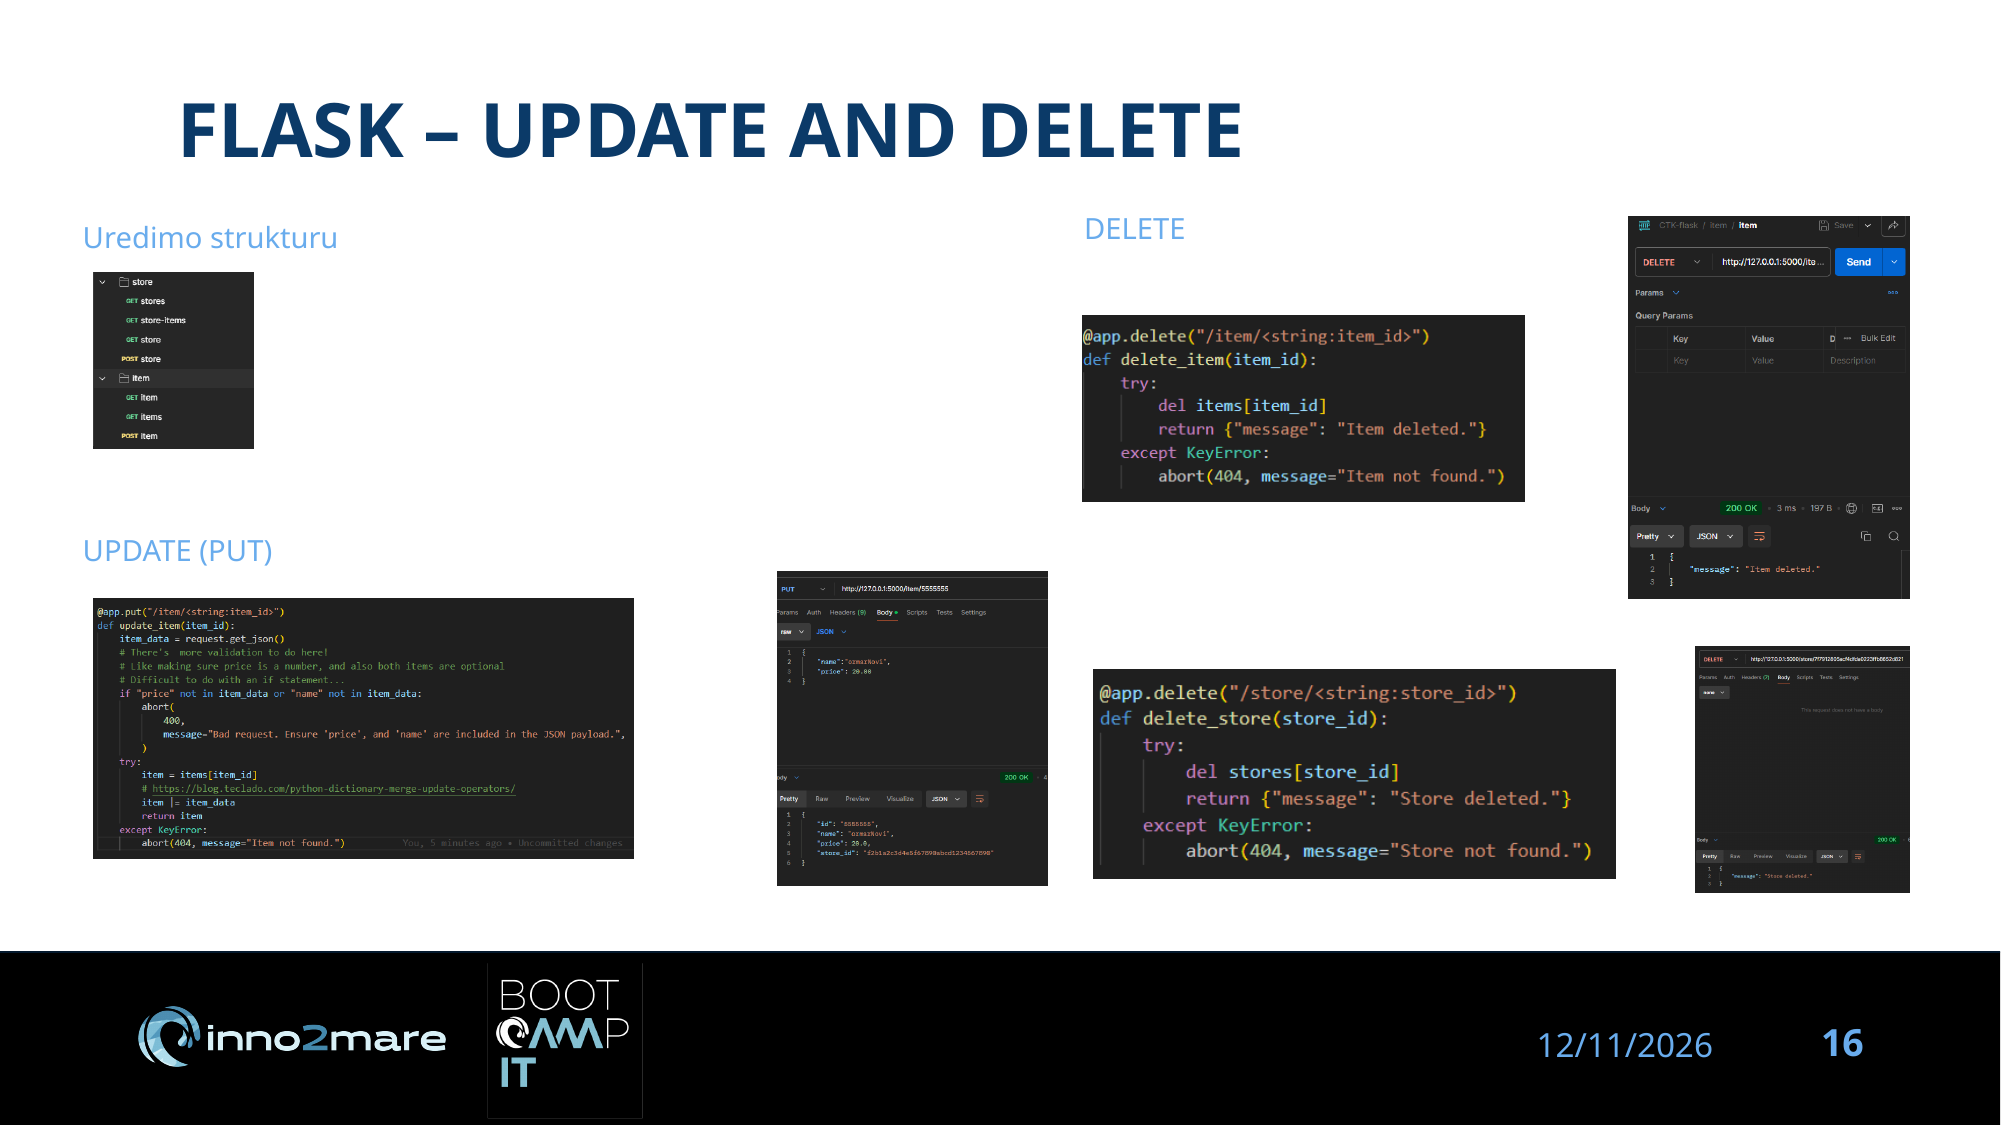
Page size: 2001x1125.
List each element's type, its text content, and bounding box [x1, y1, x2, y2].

text_box UPDATE (PUT) [65, 528, 389, 590]
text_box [93, 571, 1048, 886]
picture [93, 272, 254, 449]
text_box Uredimo strukturu [65, 216, 389, 277]
picture [138, 957, 690, 1124]
text_box DELETE [1066, 206, 1391, 268]
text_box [1093, 646, 1910, 893]
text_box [1082, 215, 1910, 599]
text_box FLASK – UPDATE AND DELETE [162, 62, 1888, 203]
